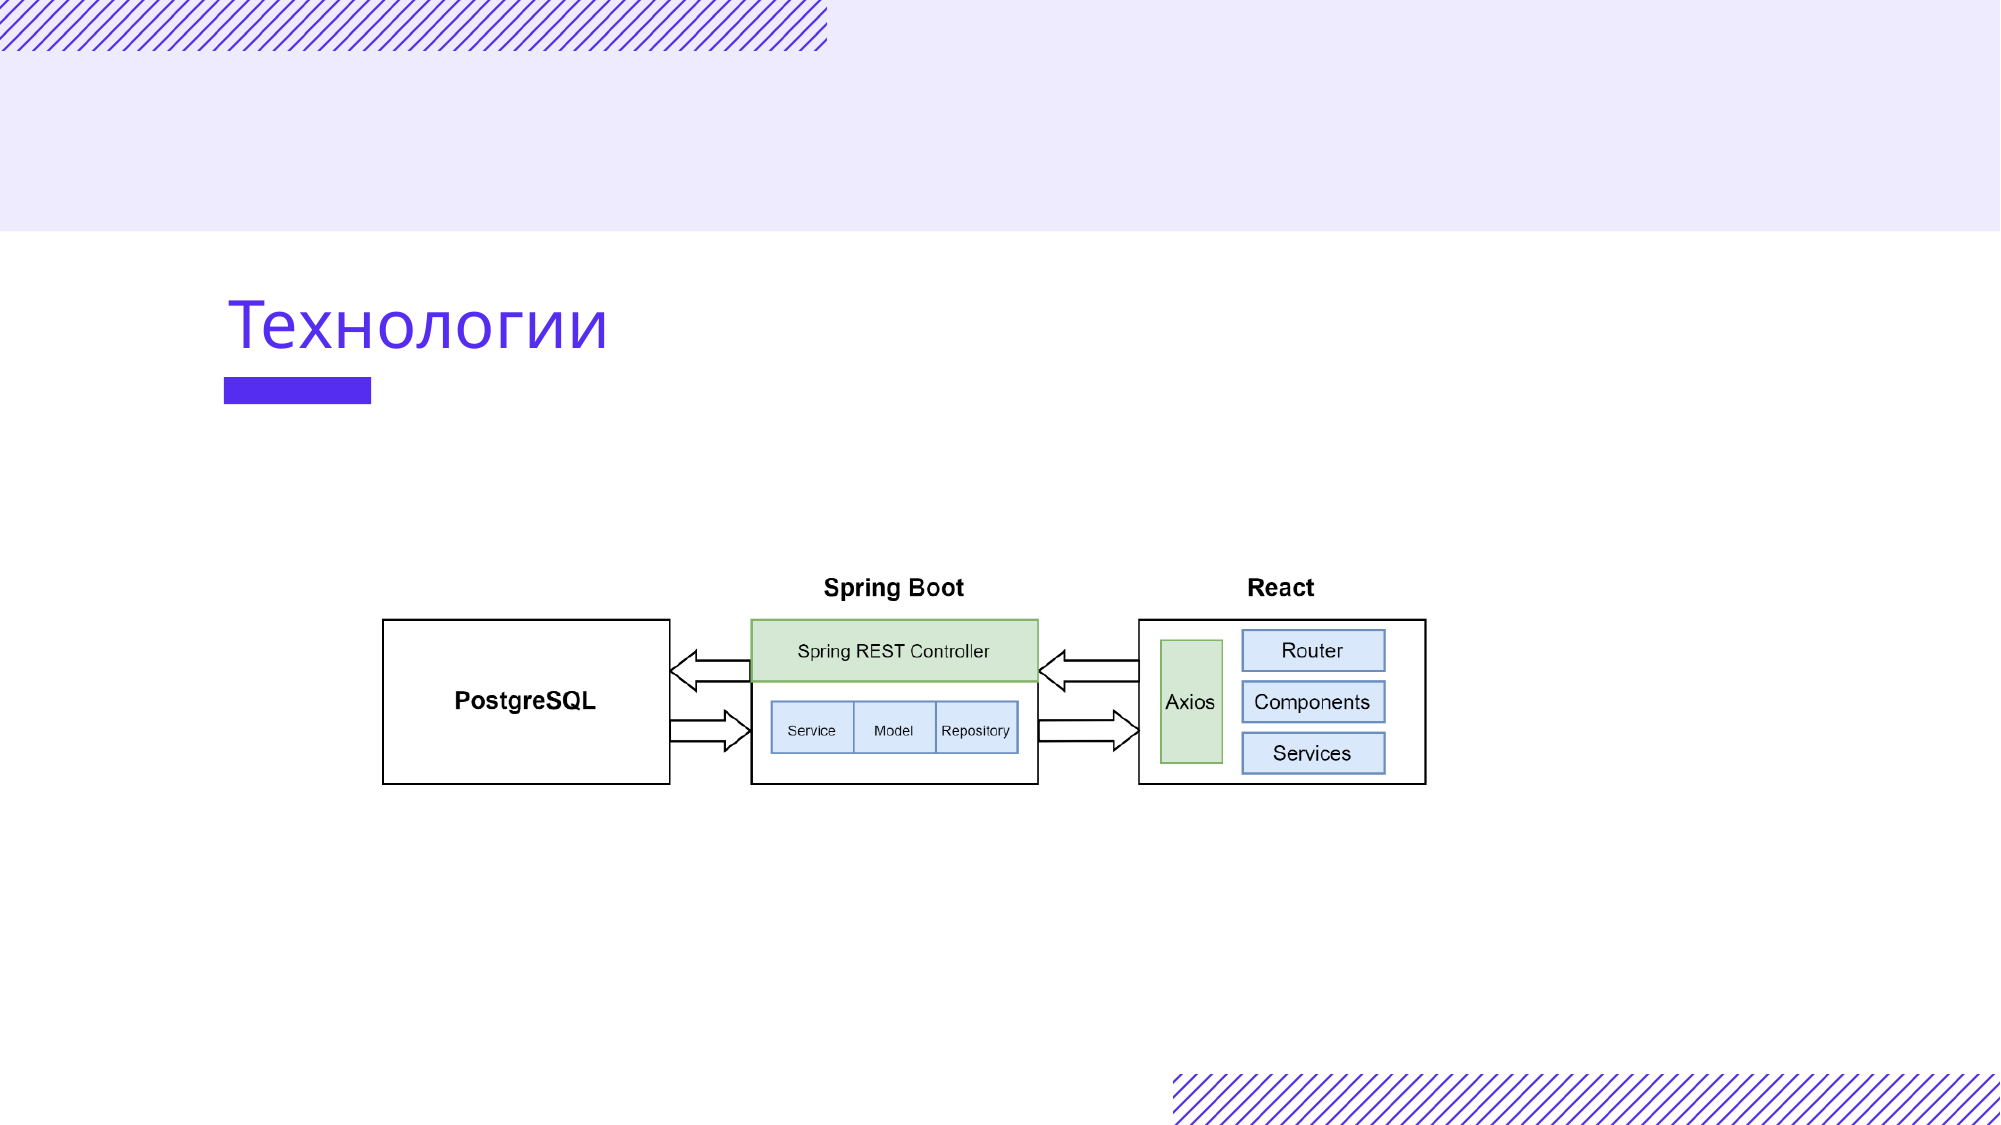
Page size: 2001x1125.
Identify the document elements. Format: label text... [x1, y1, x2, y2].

picture [361, 536, 1448, 805]
text_box [223, 377, 372, 405]
picture [0, 0, 827, 51]
picture [1173, 1074, 2000, 1125]
text_box Технологии [213, 274, 963, 370]
